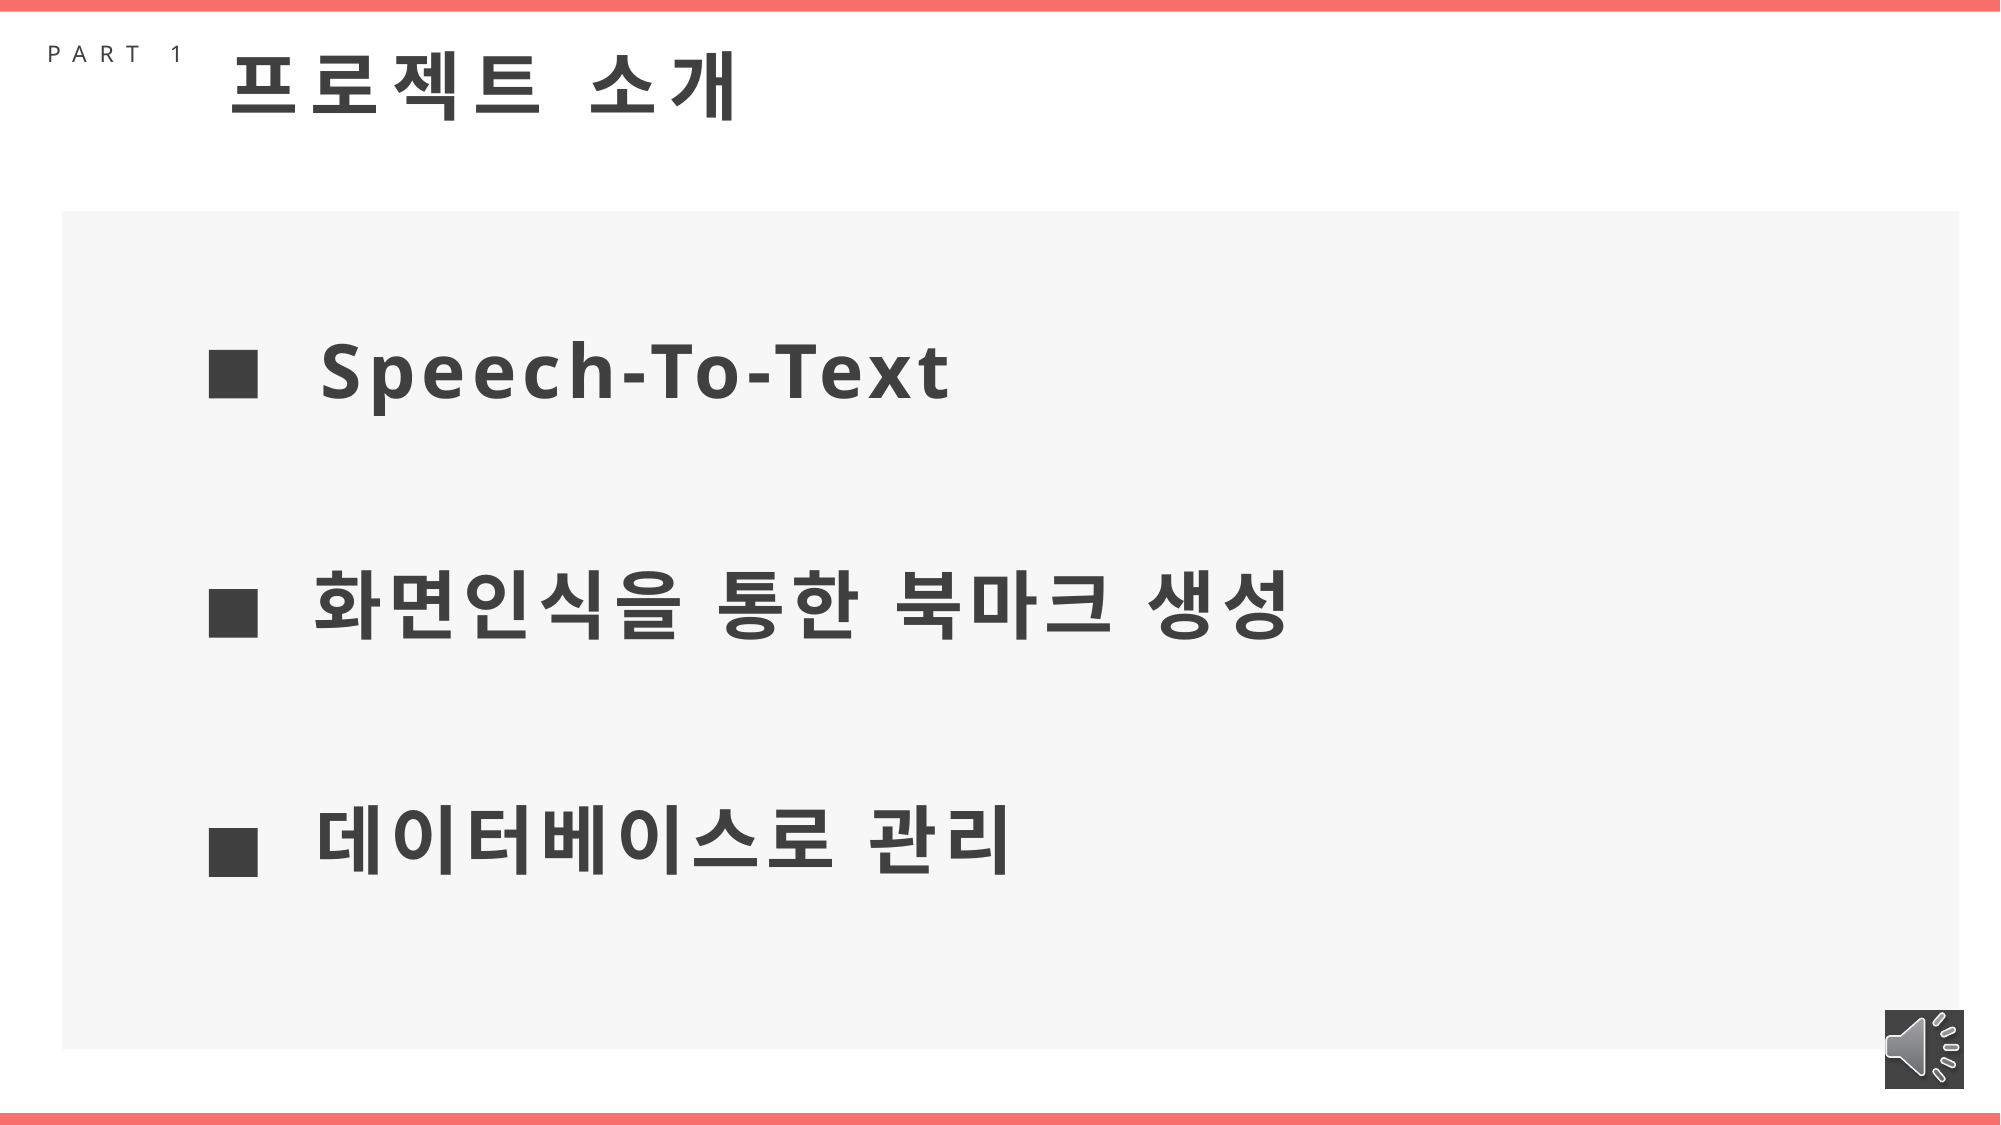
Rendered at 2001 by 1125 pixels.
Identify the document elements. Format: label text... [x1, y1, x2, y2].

text_box [0, 1112, 2000, 1125]
text_box [0, 0, 2000, 13]
text_box PART 1 [32, 32, 199, 75]
picture [1884, 1009, 1965, 1090]
text_box [208, 588, 259, 639]
text_box 프로젝트 소개 [214, 32, 755, 138]
text_box 데이터베이스로 관리 [300, 786, 1029, 892]
text_box [208, 827, 259, 878]
text_box [208, 349, 259, 399]
text_box [61, 210, 1960, 1050]
text_box 화면인식을 통한 북마크 생성 [298, 551, 1307, 657]
text_box Speech-To-Text [306, 316, 967, 421]
